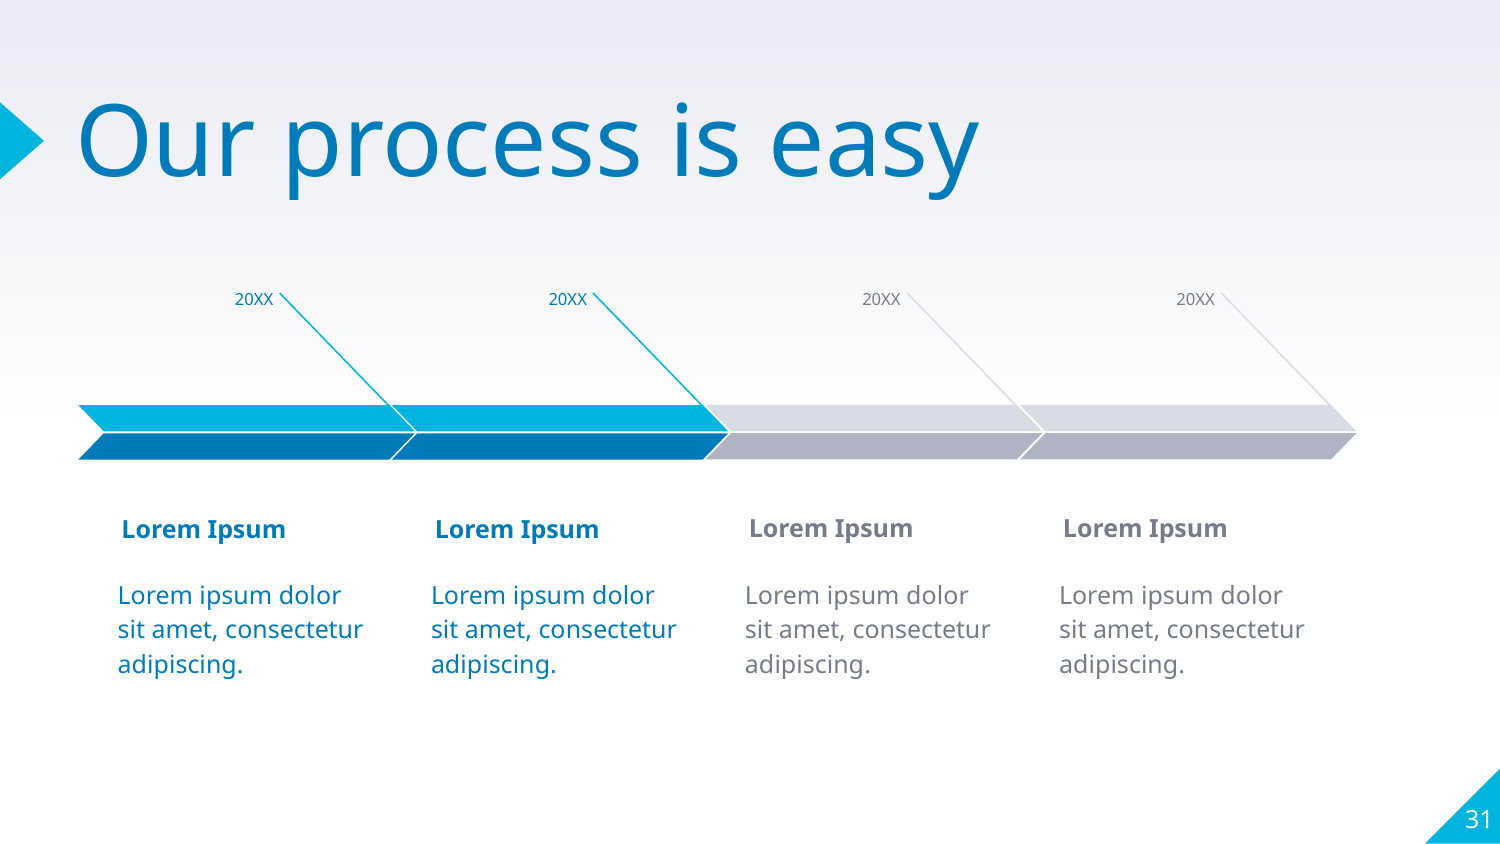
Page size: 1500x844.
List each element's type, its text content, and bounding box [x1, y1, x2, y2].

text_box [705, 270, 1017, 696]
title Our process is easy [75, 99, 1001, 272]
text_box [1019, 270, 1357, 696]
slide_number ‹#› [1418, 760, 1494, 838]
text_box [78, 270, 390, 696]
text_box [391, 270, 703, 696]
